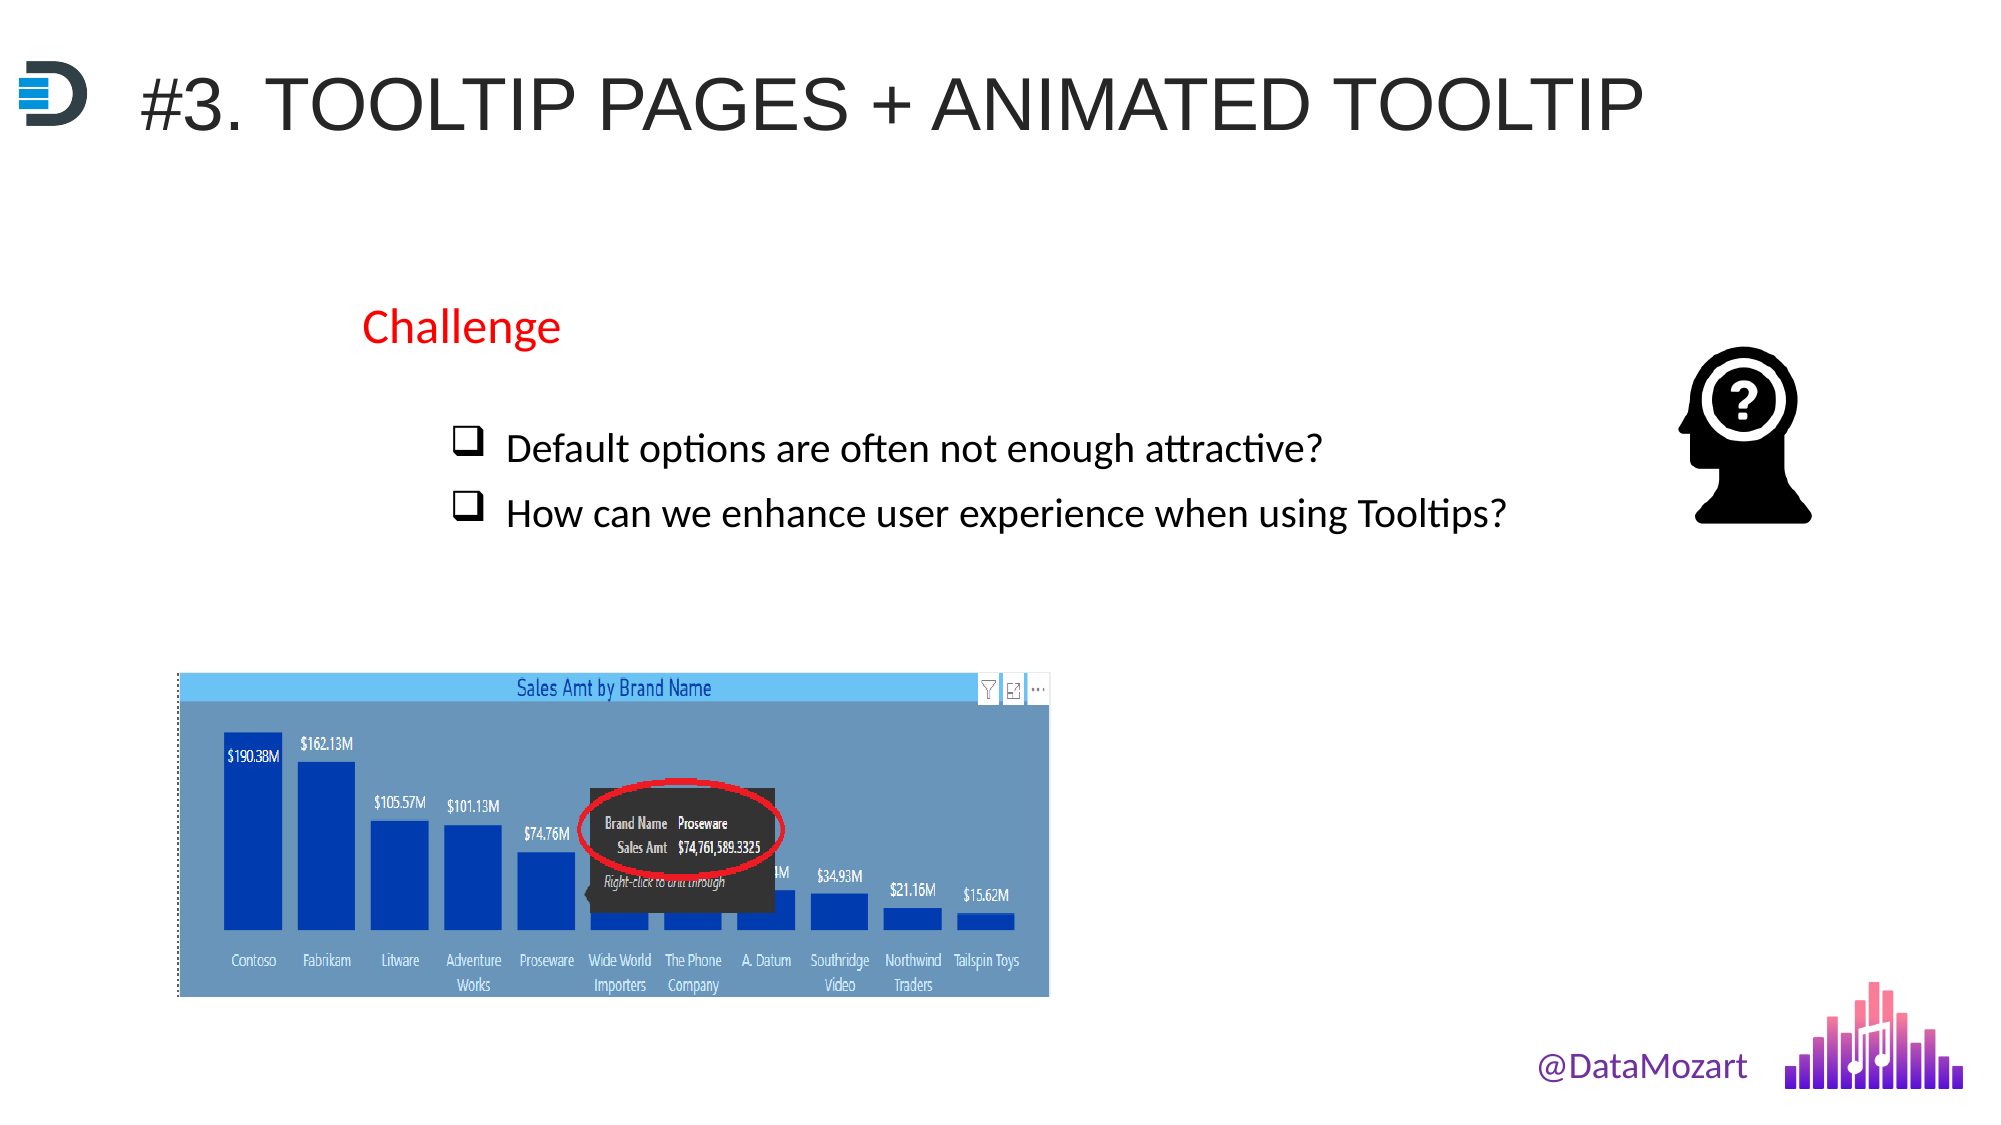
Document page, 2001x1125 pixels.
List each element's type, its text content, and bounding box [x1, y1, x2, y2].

picture [1785, 982, 1963, 1089]
picture [1652, 342, 1837, 527]
picture [0, 40, 106, 147]
list Default options are often not enough attractive? How can we enhance user experience when using Tooltips? [322, 418, 1636, 583]
text_box @DataMozart [1520, 1033, 1764, 1094]
picture [177, 671, 1051, 997]
text_box Challenge [347, 285, 671, 361]
title #3. TOOLTIP PAGES + ANIMATED TOOLTIP [66, 4, 1722, 209]
